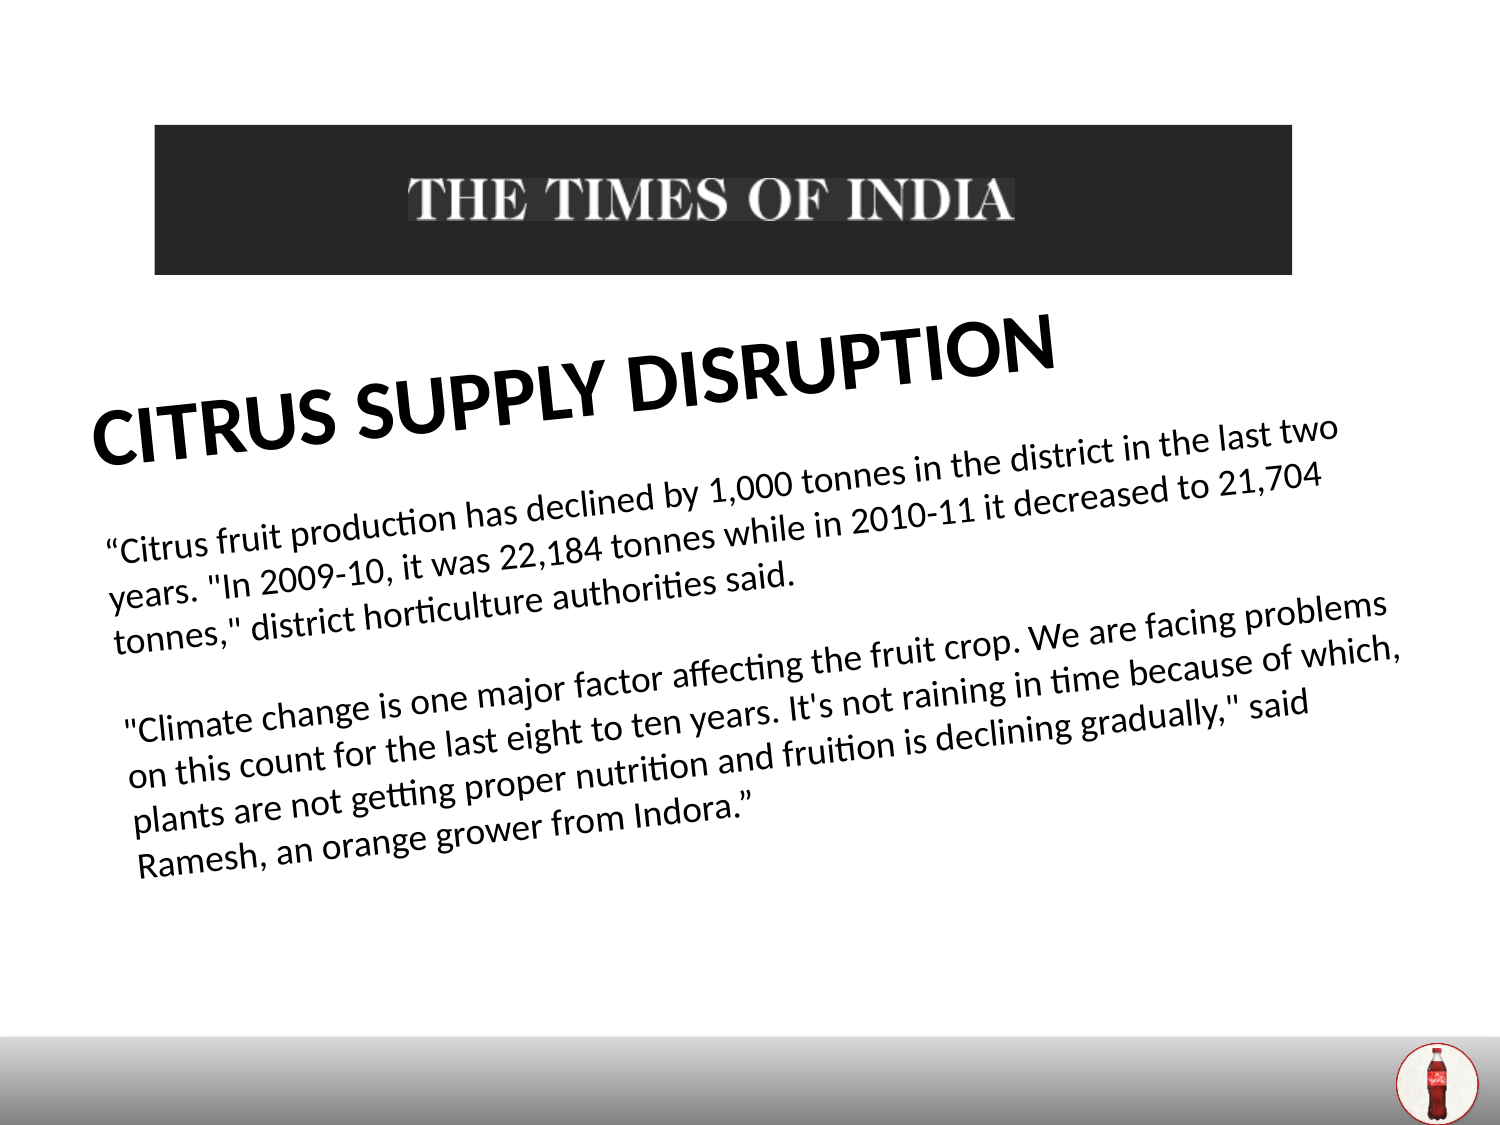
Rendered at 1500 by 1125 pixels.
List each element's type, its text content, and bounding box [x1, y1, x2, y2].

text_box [154, 124, 1293, 276]
text_box CITRUS SUPPLY DISRUPTION “Citrus fruit production has declined by 1,000 tonnes in the district in the last two years. "In 2009-10, it was 22,184 tonnes while in 2010-11 it decreased to 21,704 tonnes," district horticulture authorities said. "Climate change is one major factor affecting the fruit crop. We are facing problems on this count for the last eight to ten years. It's not raining in time because of which, plants are not getting proper nutrition and fruition is declining gradually," said Ramesh, an orange grower from Indora.” [71, 241, 1453, 986]
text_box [0, 1037, 1500, 1125]
